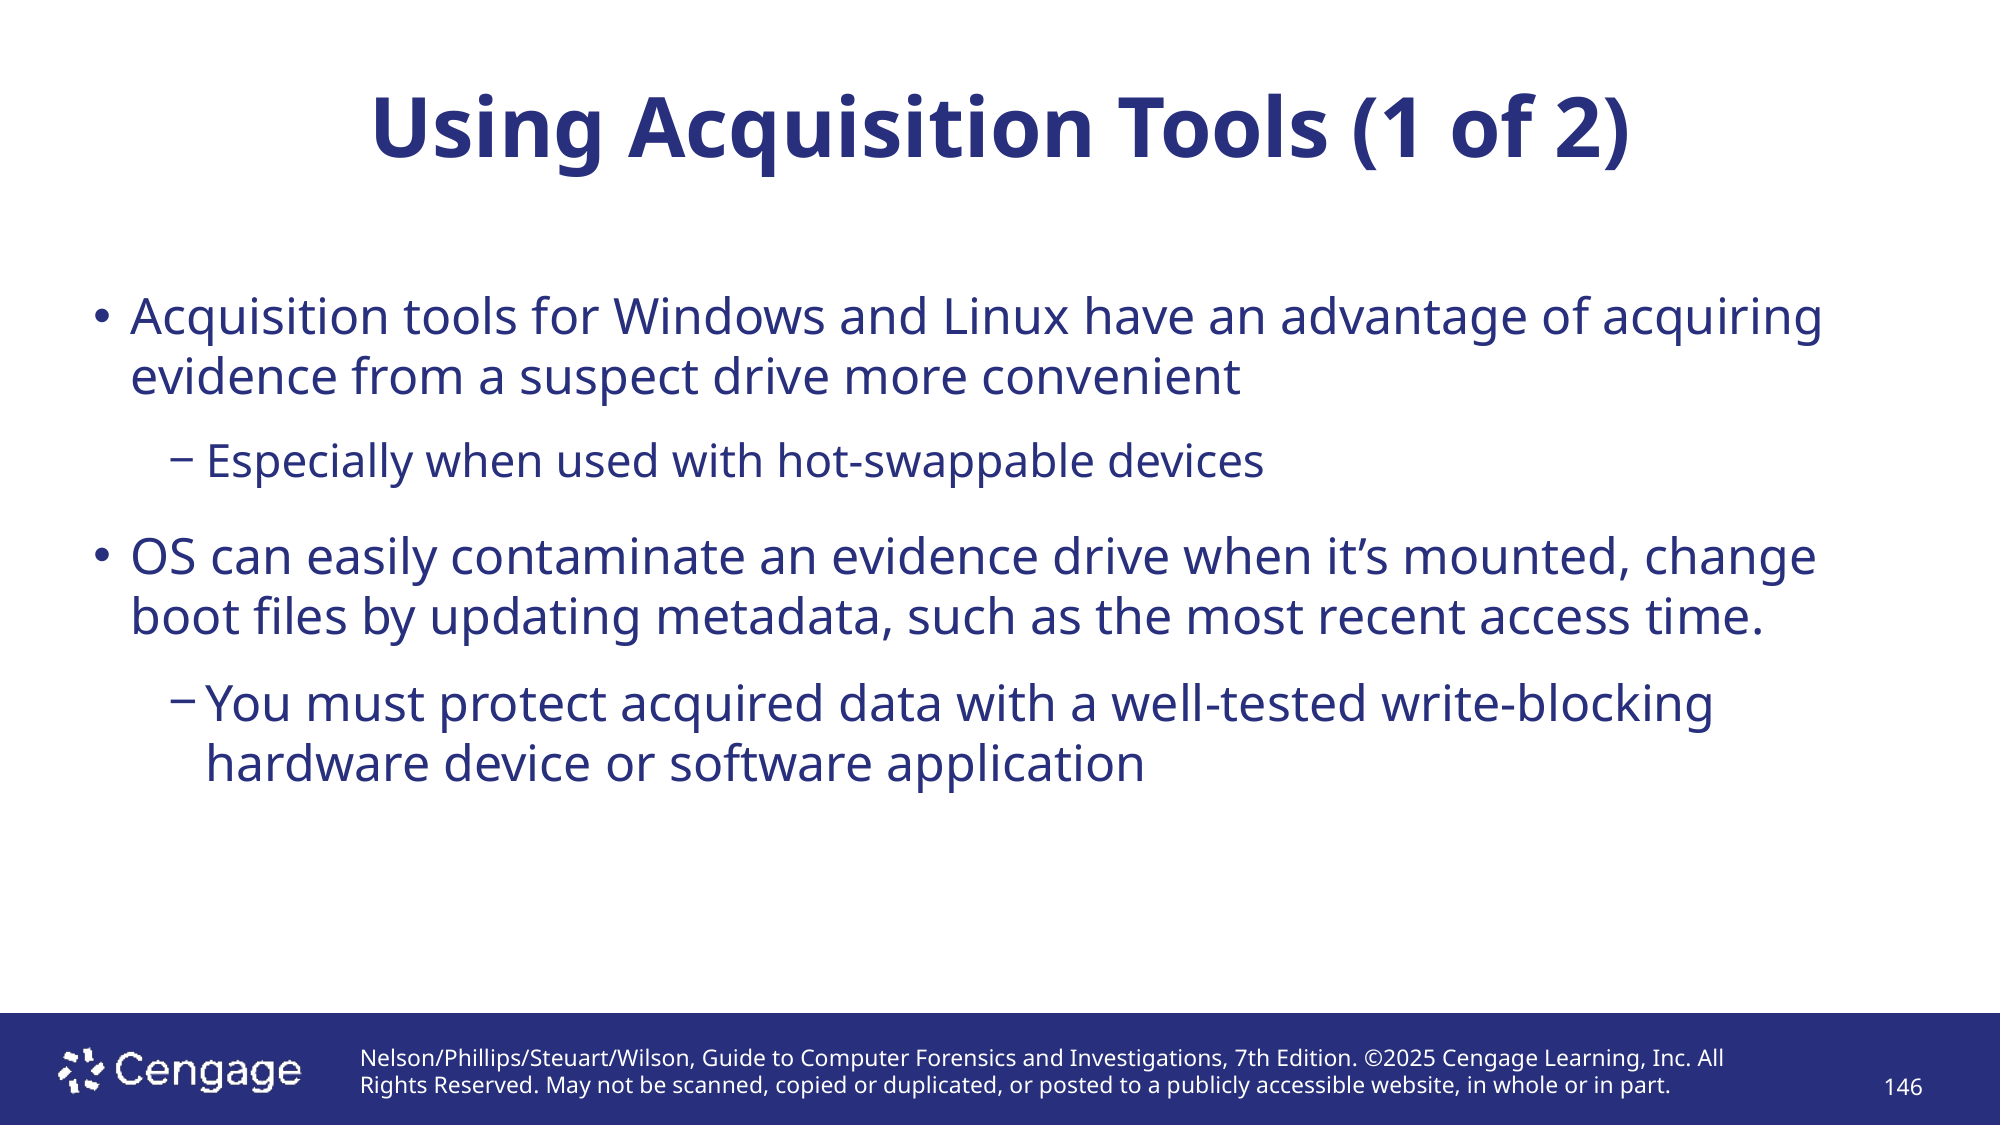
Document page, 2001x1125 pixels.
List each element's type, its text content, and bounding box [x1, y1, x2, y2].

picture [30, 1020, 329, 1122]
title Using Acquisition Tools (1 of 2) [78, 77, 1923, 277]
list Acquisition tools for Windows and Linux have an advantage of acquiring evidence from a suspect drive more convenient Especially when used with hot-swappable devices OS can easily contaminate an evidence drive when it’s mounted, change boot files by updating metadata, such as the most recent access time. You must protect acquired data with a well-tested write-blocking hardware device or software application [78, 277, 1923, 1014]
